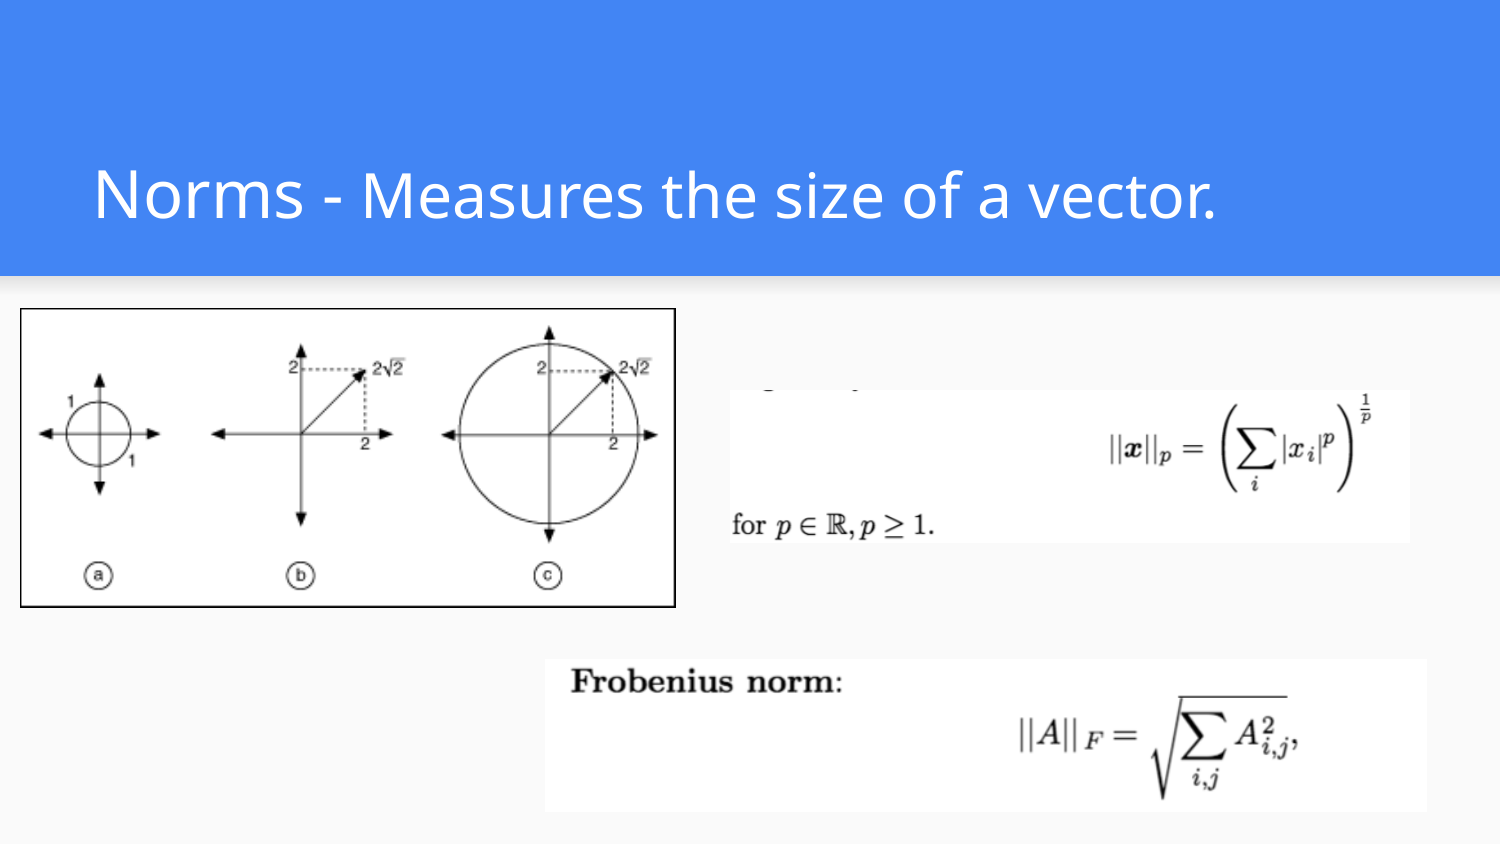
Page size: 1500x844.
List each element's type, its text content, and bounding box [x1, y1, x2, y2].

picture [544, 659, 1427, 812]
title Norms - Measures the size of a vector. [77, 121, 1427, 248]
picture [729, 390, 1410, 544]
picture [20, 308, 677, 608]
